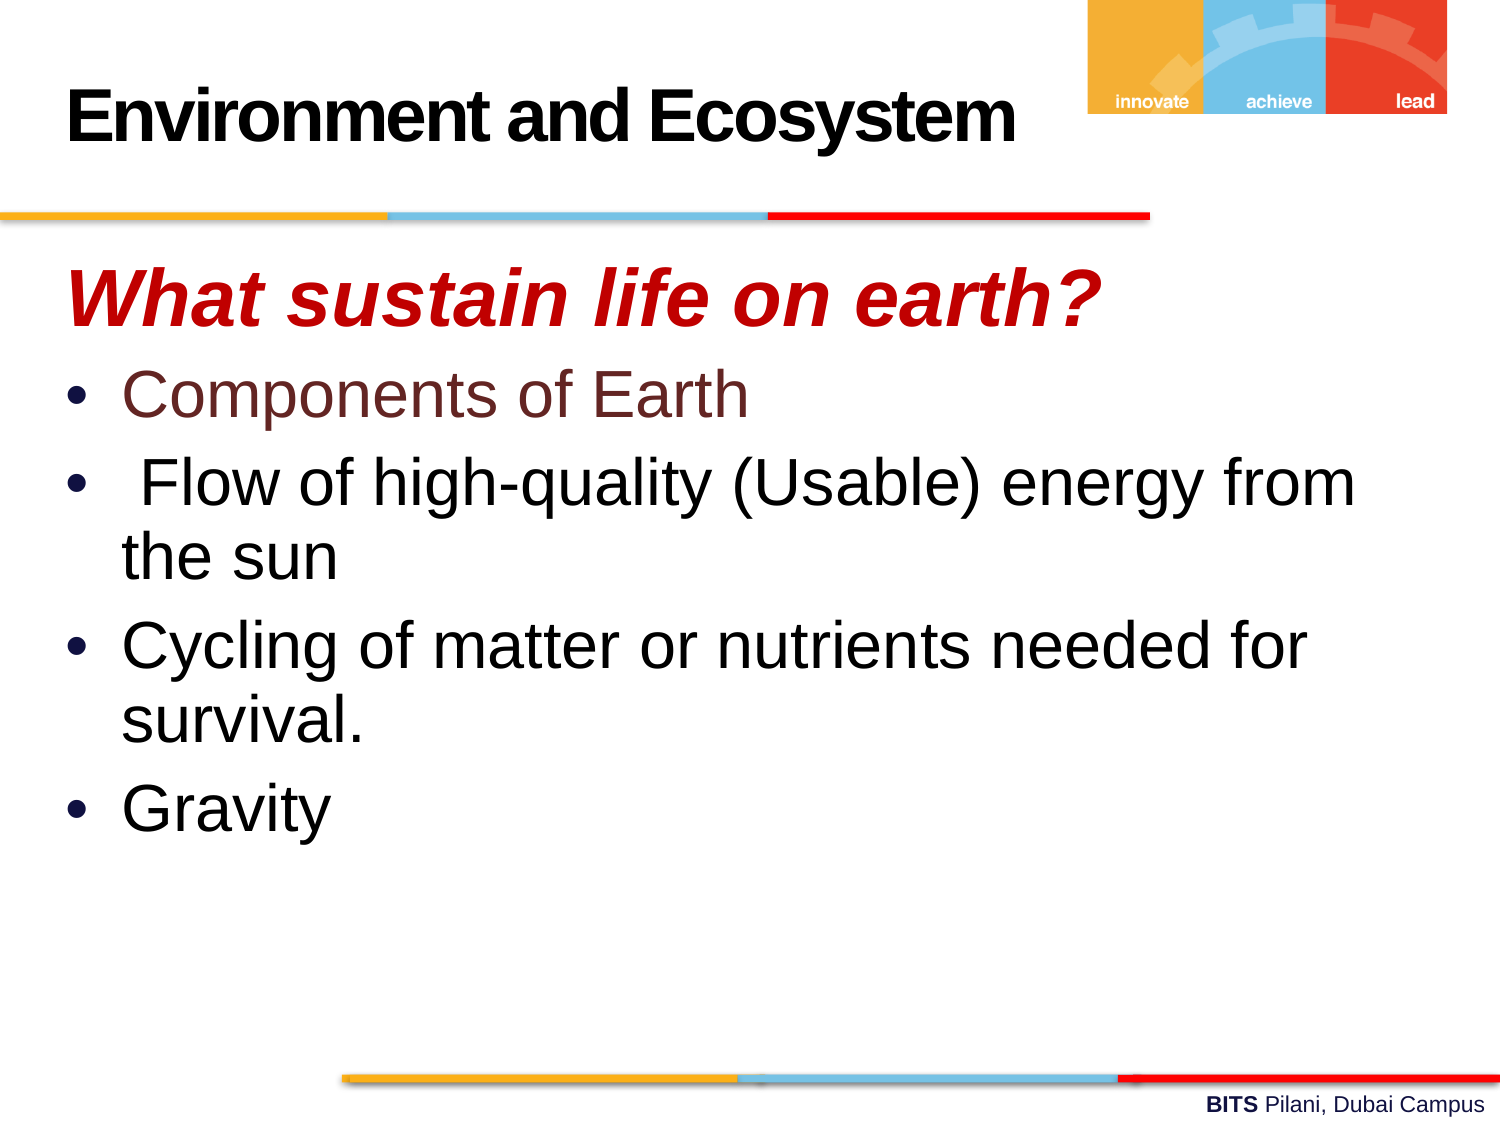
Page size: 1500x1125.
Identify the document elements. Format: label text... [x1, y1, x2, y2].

picture [1087, 0, 1448, 114]
list What sustain life on earth? Components of Earth Flow of high-quality (Usable) energy from the sun Cycling of matter or nutrients needed for survival. Gravity [50, 245, 1450, 1063]
list Environment and Ecosystem [50, 24, 1088, 213]
